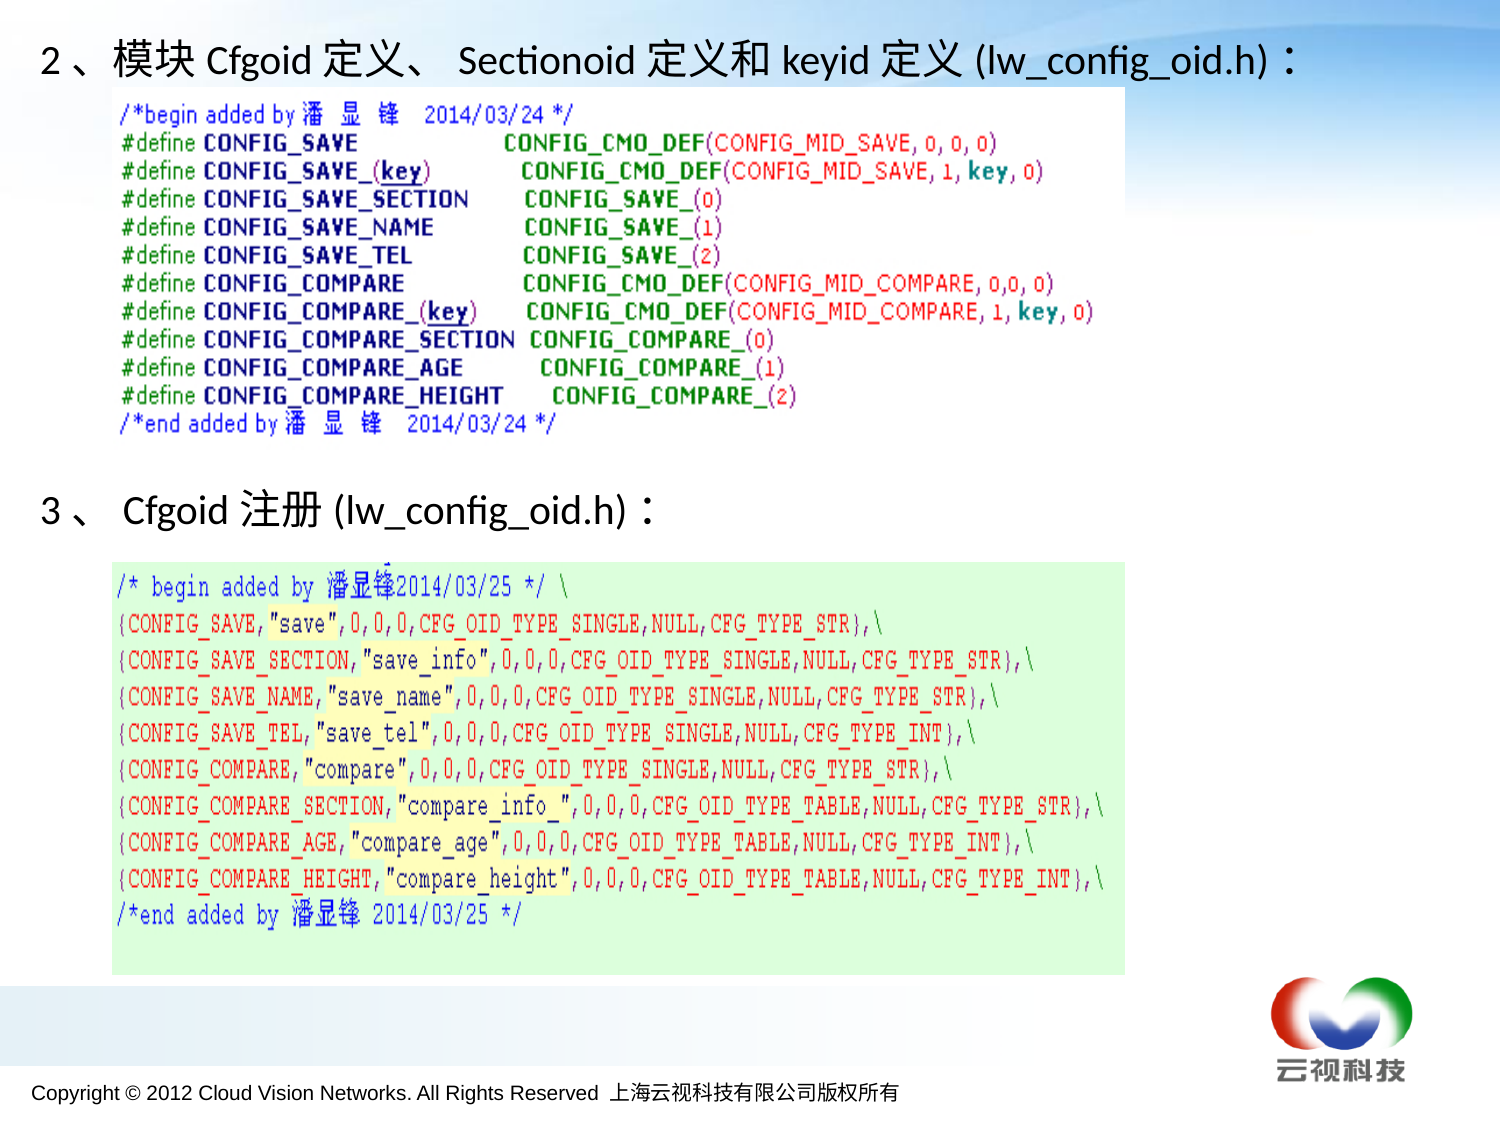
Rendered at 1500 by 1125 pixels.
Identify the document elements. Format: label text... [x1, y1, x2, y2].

picture [0, 0, 1500, 1125]
picture [112, 562, 1126, 976]
picture [112, 87, 1126, 451]
list 2、模块Cfgoid定义、Sectionoid定义和keyid定义(lw_config_oid.h)： 3、Cfgoid注册(lw_config_oid.h)： [24, 0, 1450, 1038]
